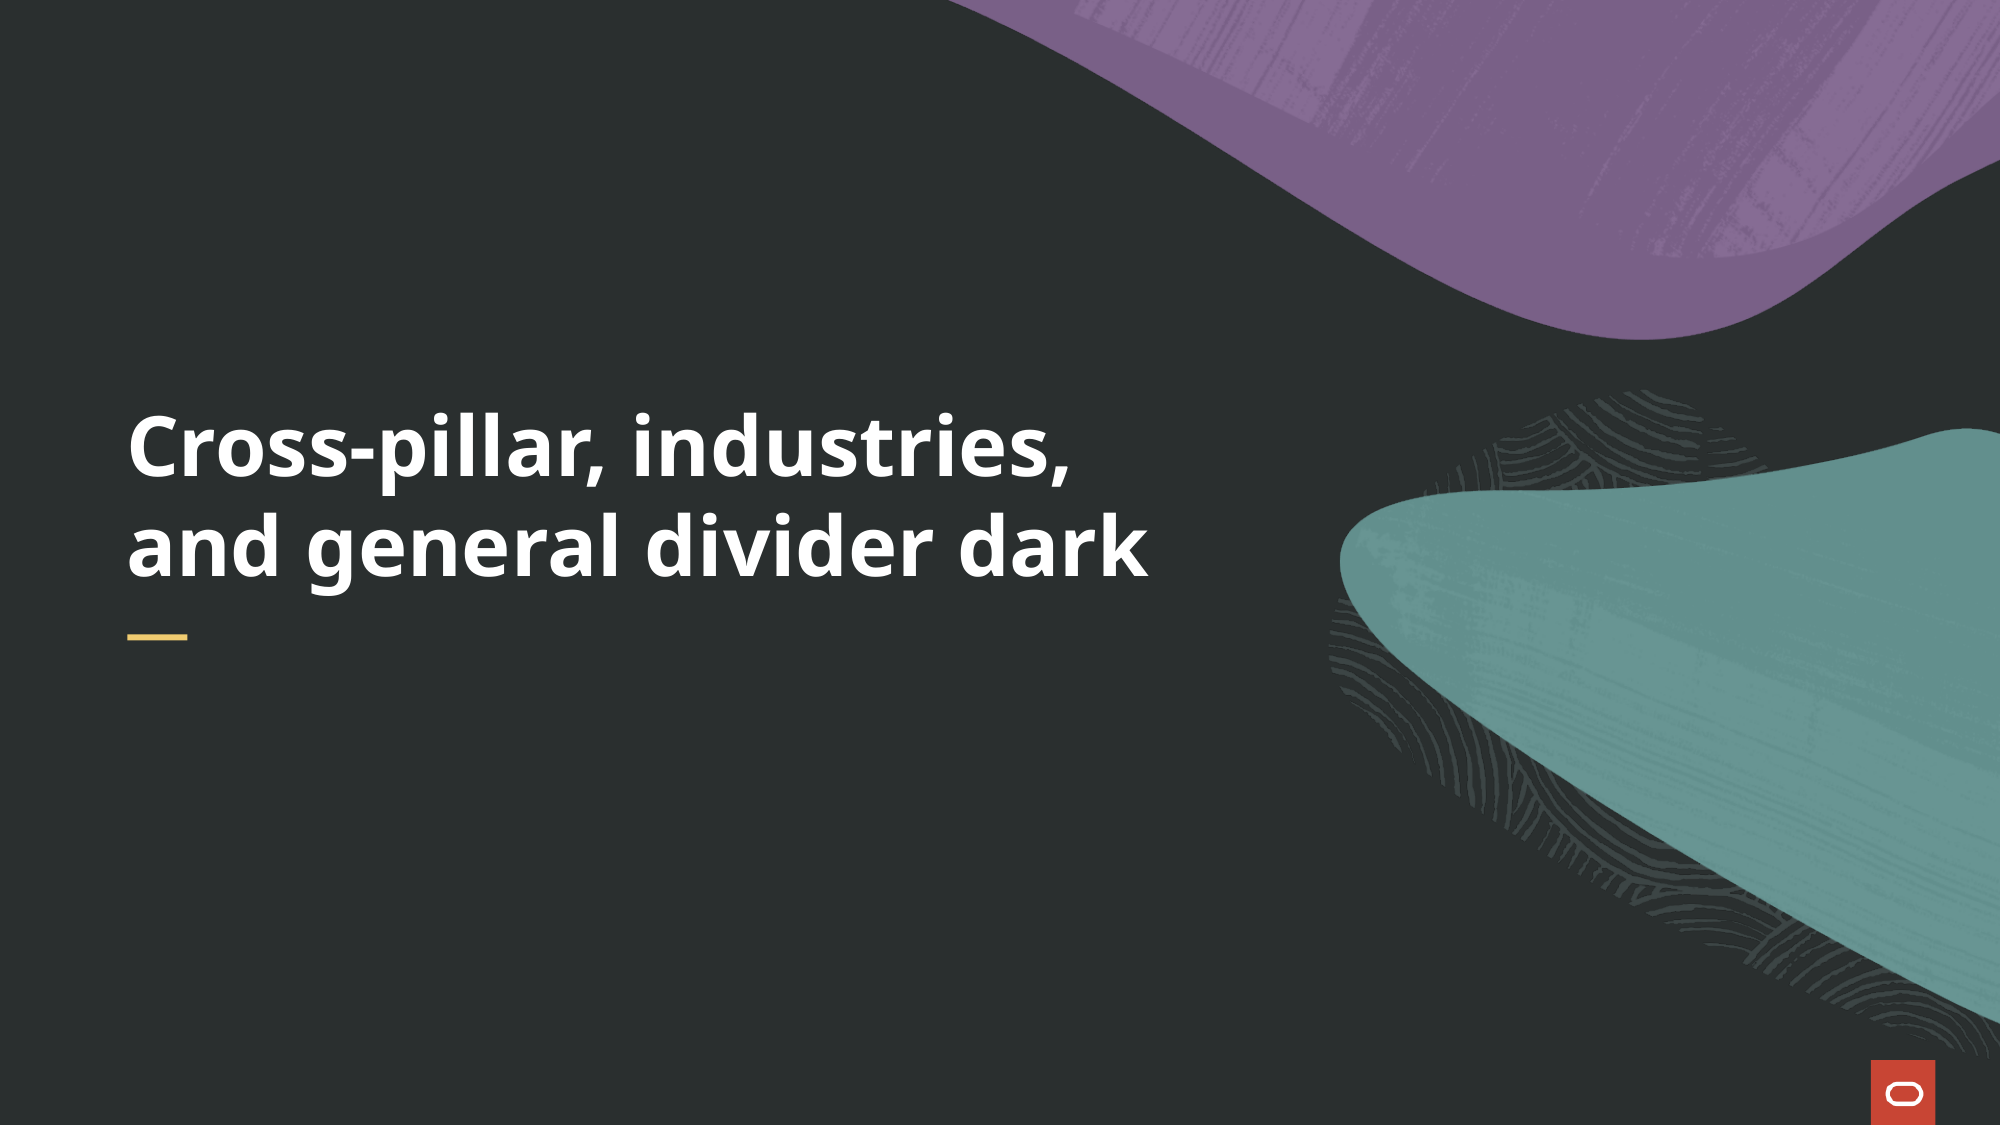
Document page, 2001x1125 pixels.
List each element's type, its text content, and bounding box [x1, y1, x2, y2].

title Cross-pillar, industries, and general divider dark [126, 383, 1177, 594]
picture [879, 0, 2000, 1125]
